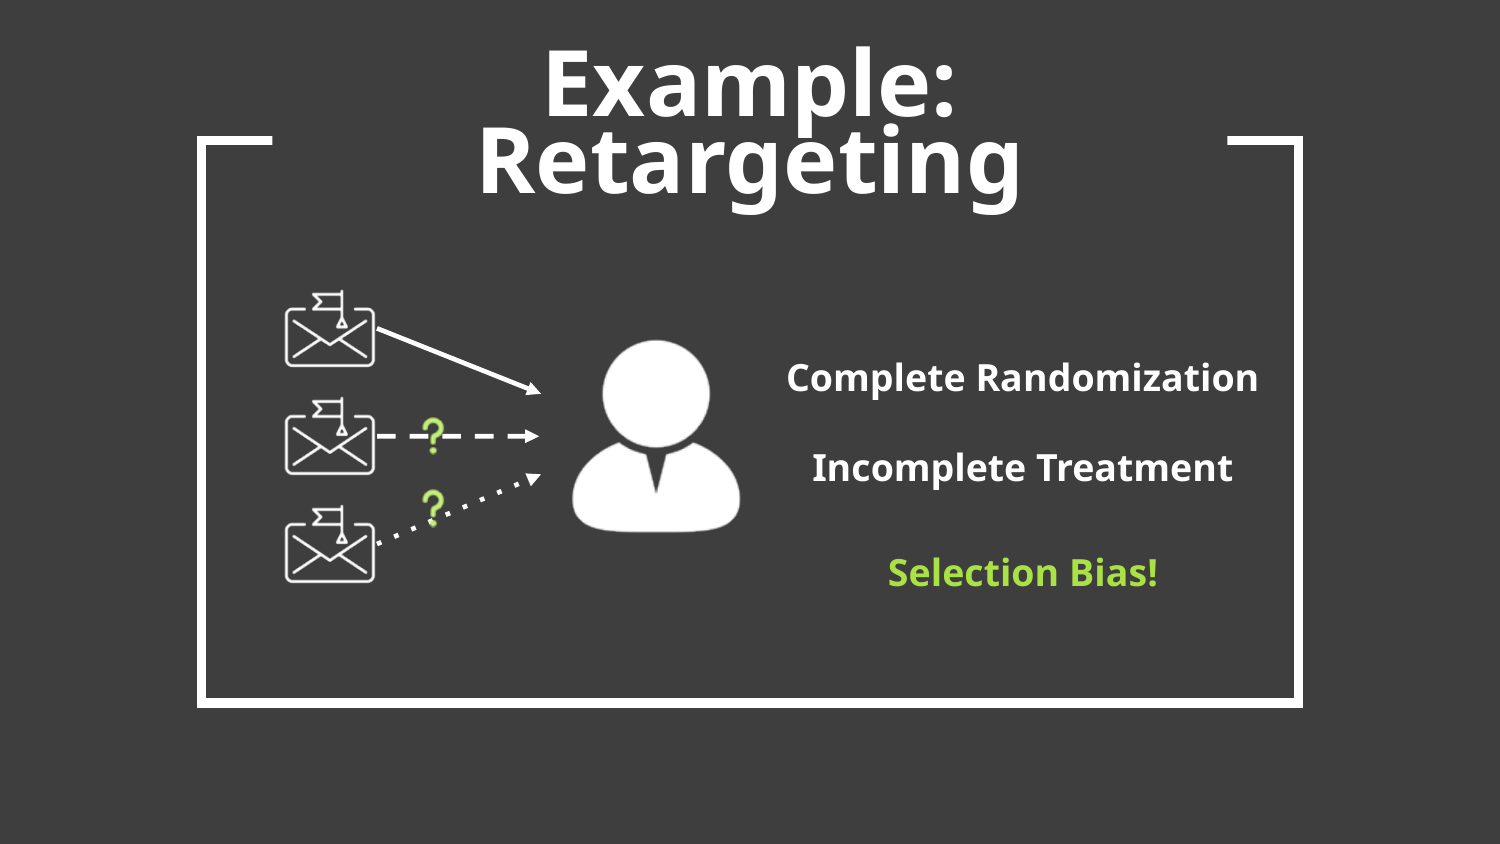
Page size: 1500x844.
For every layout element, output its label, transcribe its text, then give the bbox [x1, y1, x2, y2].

text_box Selection Bias! [854, 530, 1192, 612]
title Example: Retargeting [272, 83, 1228, 182]
text_box Complete Randomization Incomplete Treatment [777, 313, 1278, 531]
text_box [282, 280, 774, 592]
